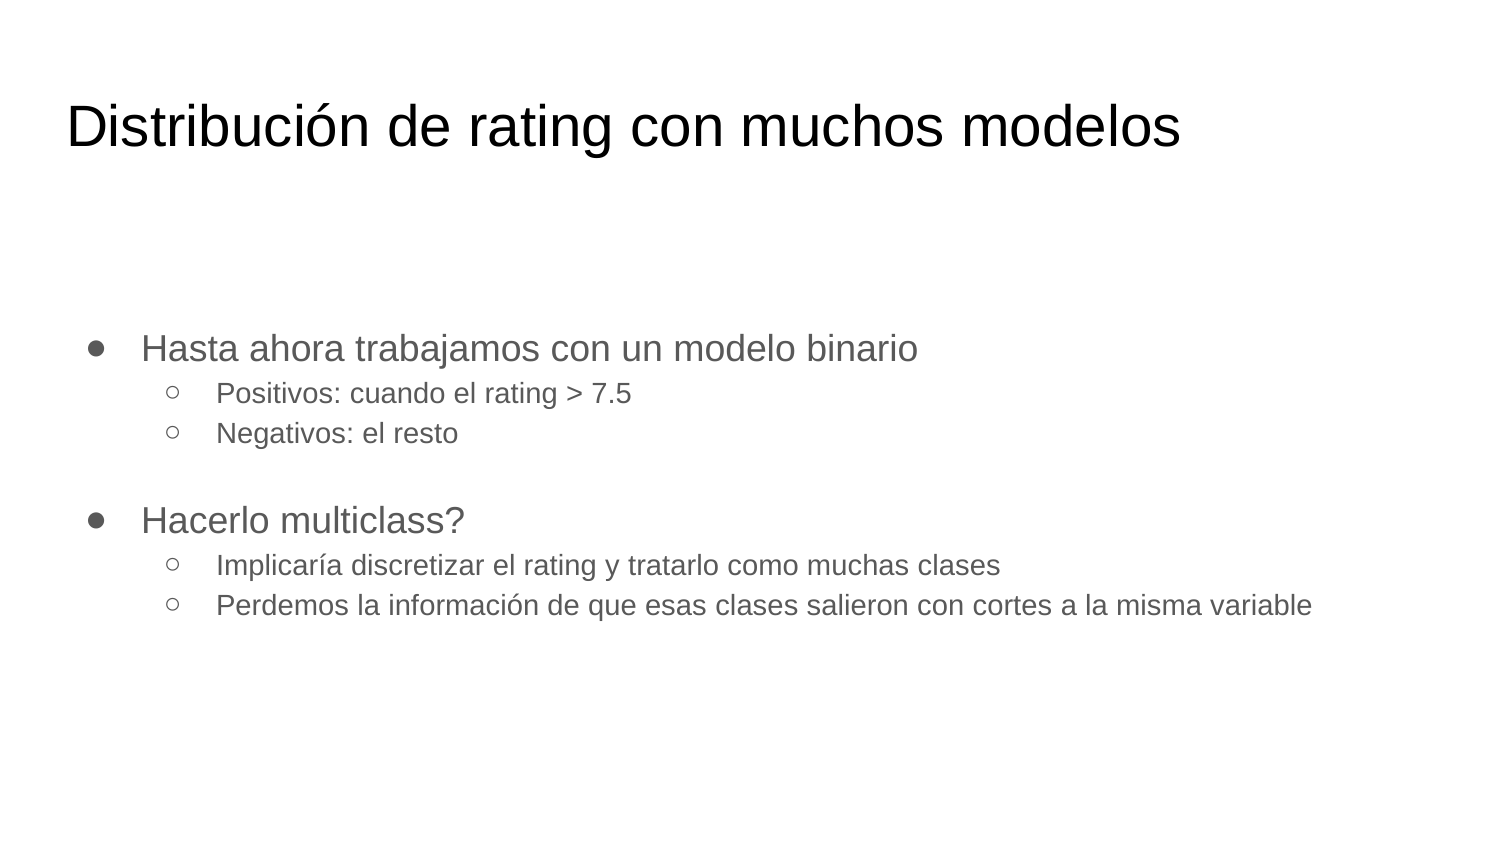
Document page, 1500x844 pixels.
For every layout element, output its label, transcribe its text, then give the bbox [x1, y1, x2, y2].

title Distribución de rating con muchos modelos [51, 72, 1449, 167]
list Hasta ahora trabajamos con un modelo binario Positivos: cuando el rating > 7.5 Negativos: el resto Hacerlo multiclass? Implicaría discretizar el rating y tratarlo como muchas clases Perdemos la información de que esas clases salieron con cortes a la misma variable [51, 189, 1449, 750]
